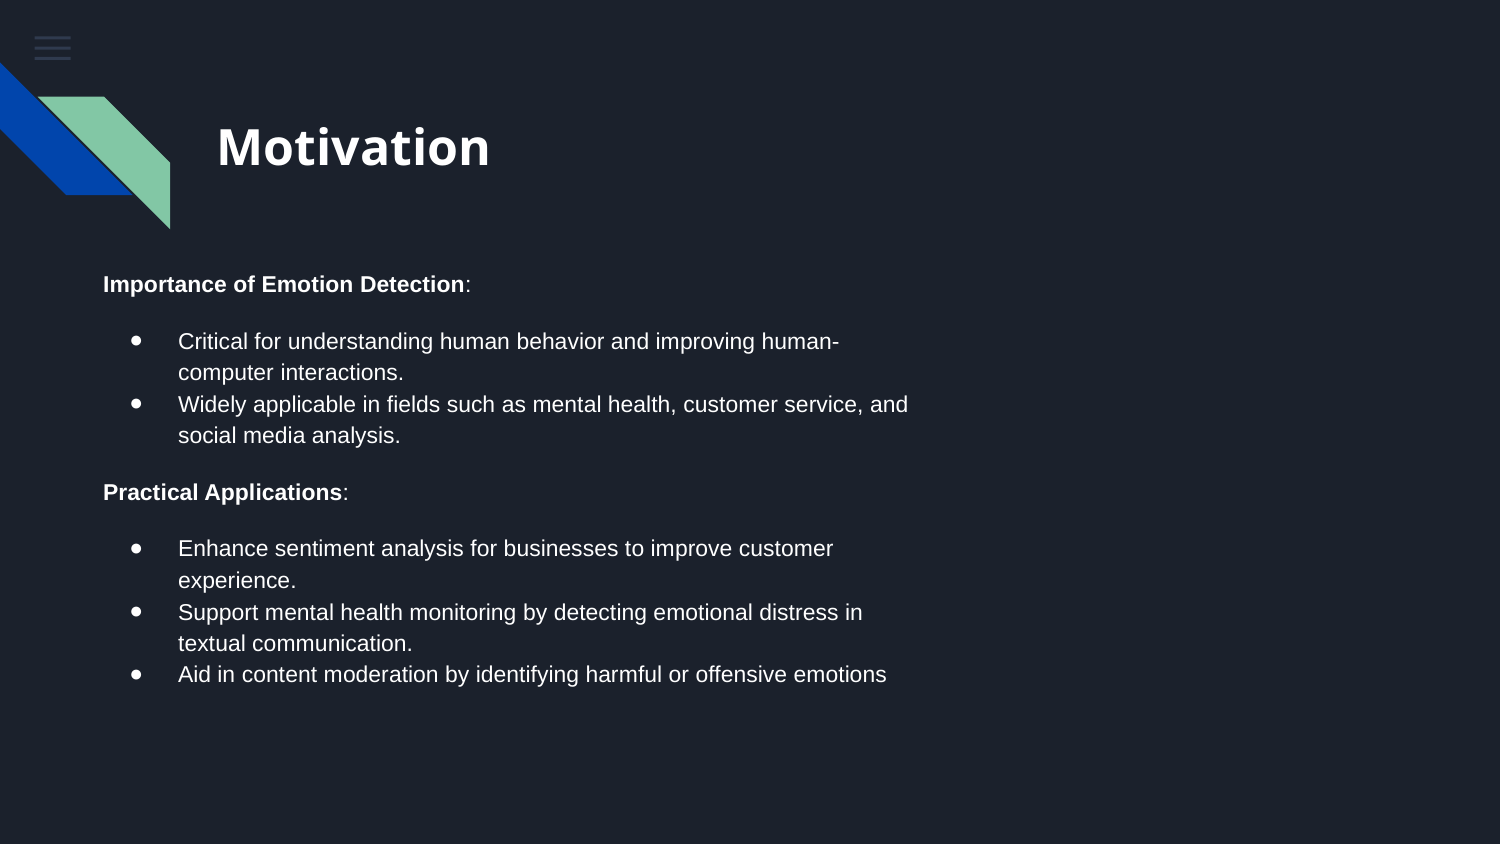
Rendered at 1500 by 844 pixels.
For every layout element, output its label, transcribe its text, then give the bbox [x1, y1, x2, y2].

title Motivation [201, 100, 1357, 251]
list Importance of Emotion Detection: Critical for understanding human behavior and improving human-computer interactions. Widely applicable in fields such as mental health, customer service, and social media analysis. Practical Applications: Enhance sentiment analysis for businesses to improve customer experience. Support mental health monitoring by detecting emotional distress in textual communication. Aid in content moderation by identifying harmful or offensive emotions [88, 250, 935, 729]
